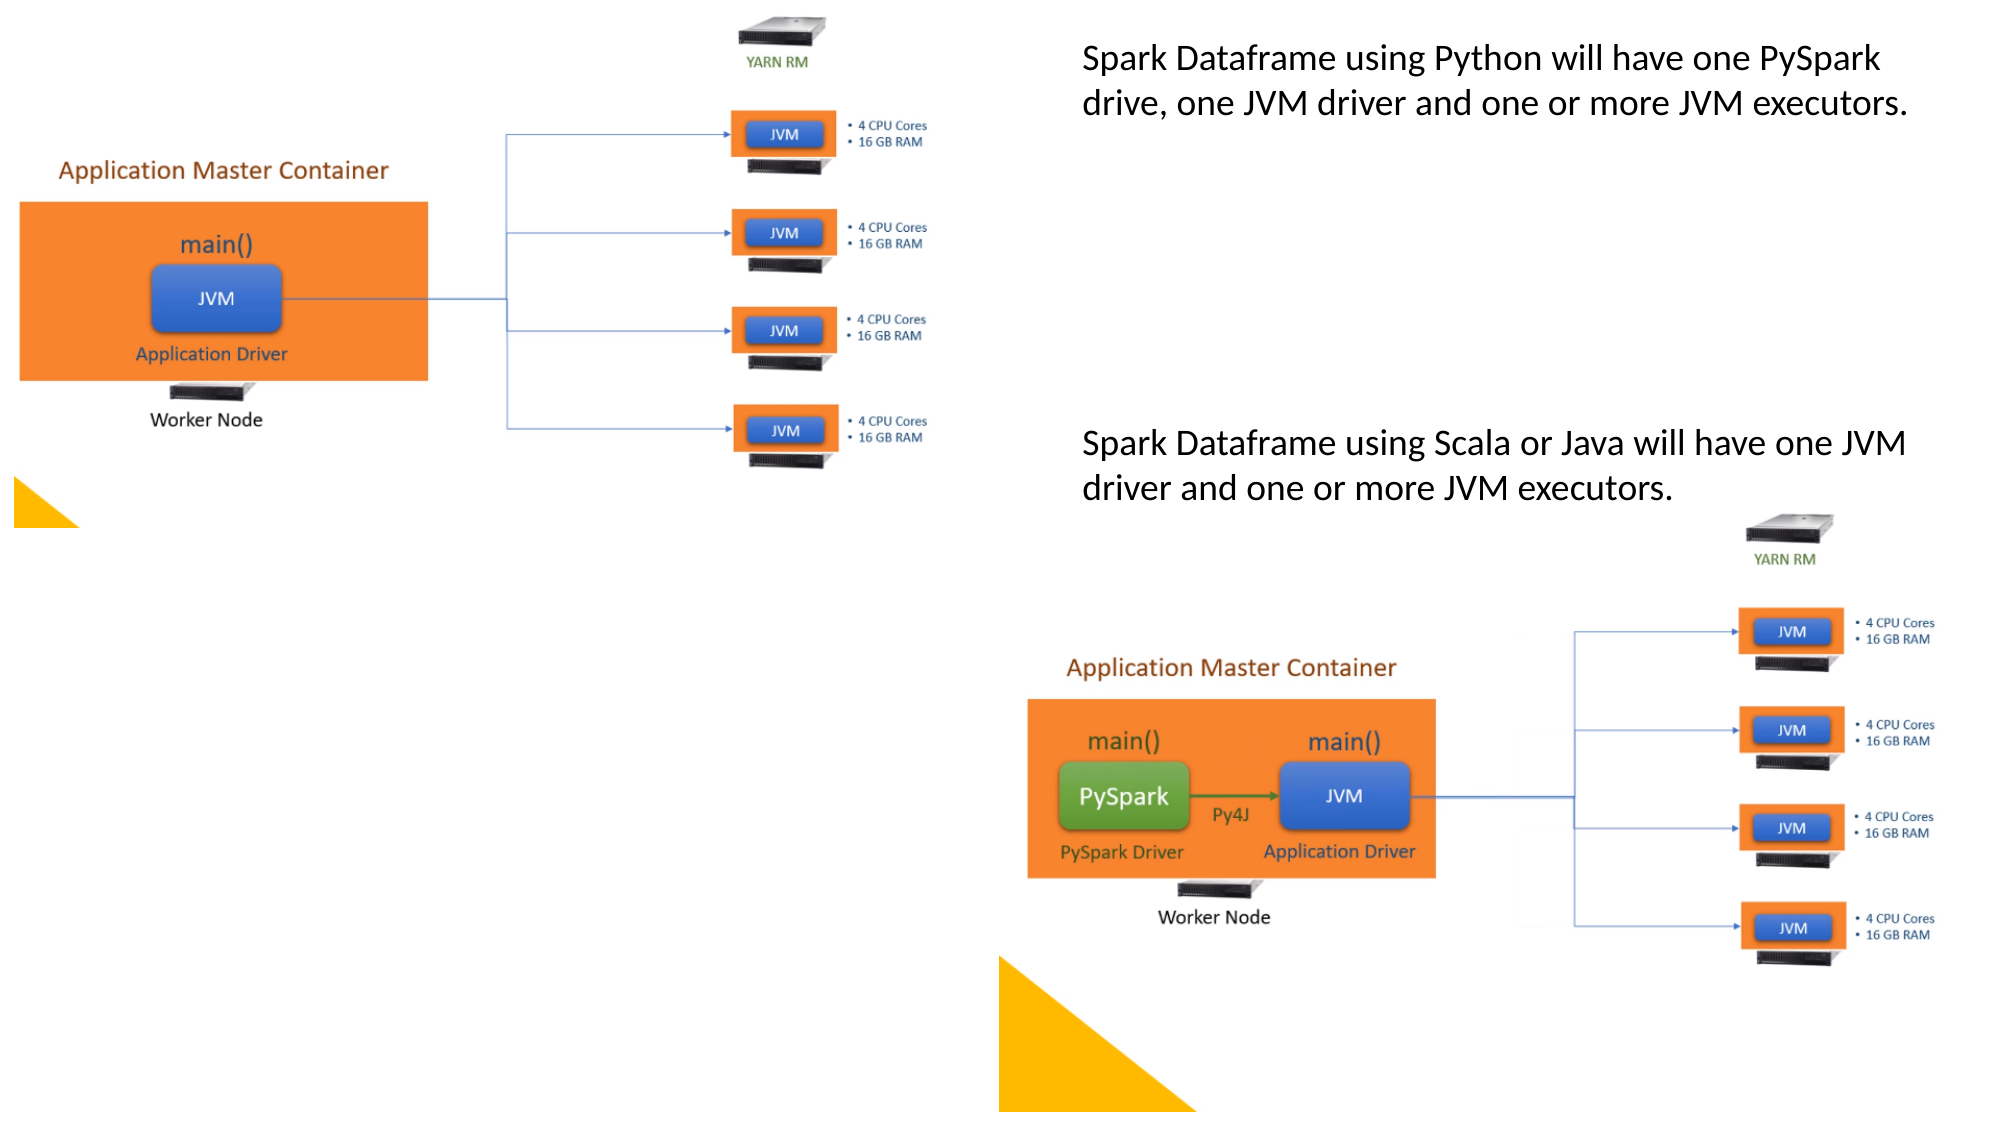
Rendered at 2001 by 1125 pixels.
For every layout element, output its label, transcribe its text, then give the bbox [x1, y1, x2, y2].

picture [999, 502, 1973, 1112]
picture [14, 10, 955, 528]
text_box Spark Dataframe using Python will have one PySpark drive, one JVM driver and one or more JVM executors. [1067, 25, 1973, 131]
text_box Spark Dataframe using Scala or Java will have one JVM driver and one or more JVM executors. [1067, 410, 1973, 502]
